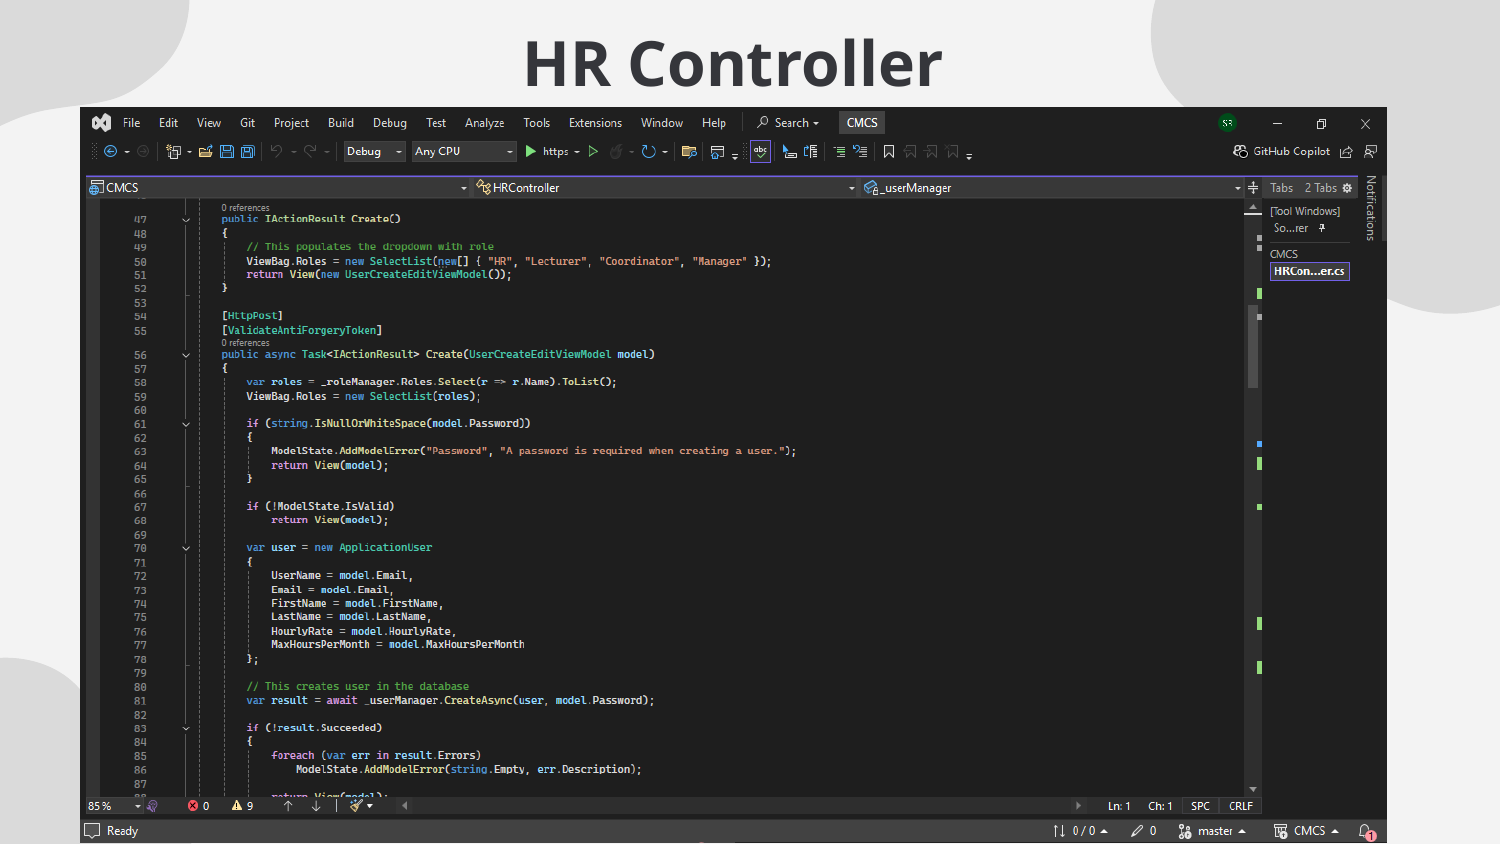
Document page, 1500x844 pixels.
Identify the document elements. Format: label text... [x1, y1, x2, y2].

title HR Controller [460, 9, 1007, 104]
picture [79, 107, 1387, 843]
